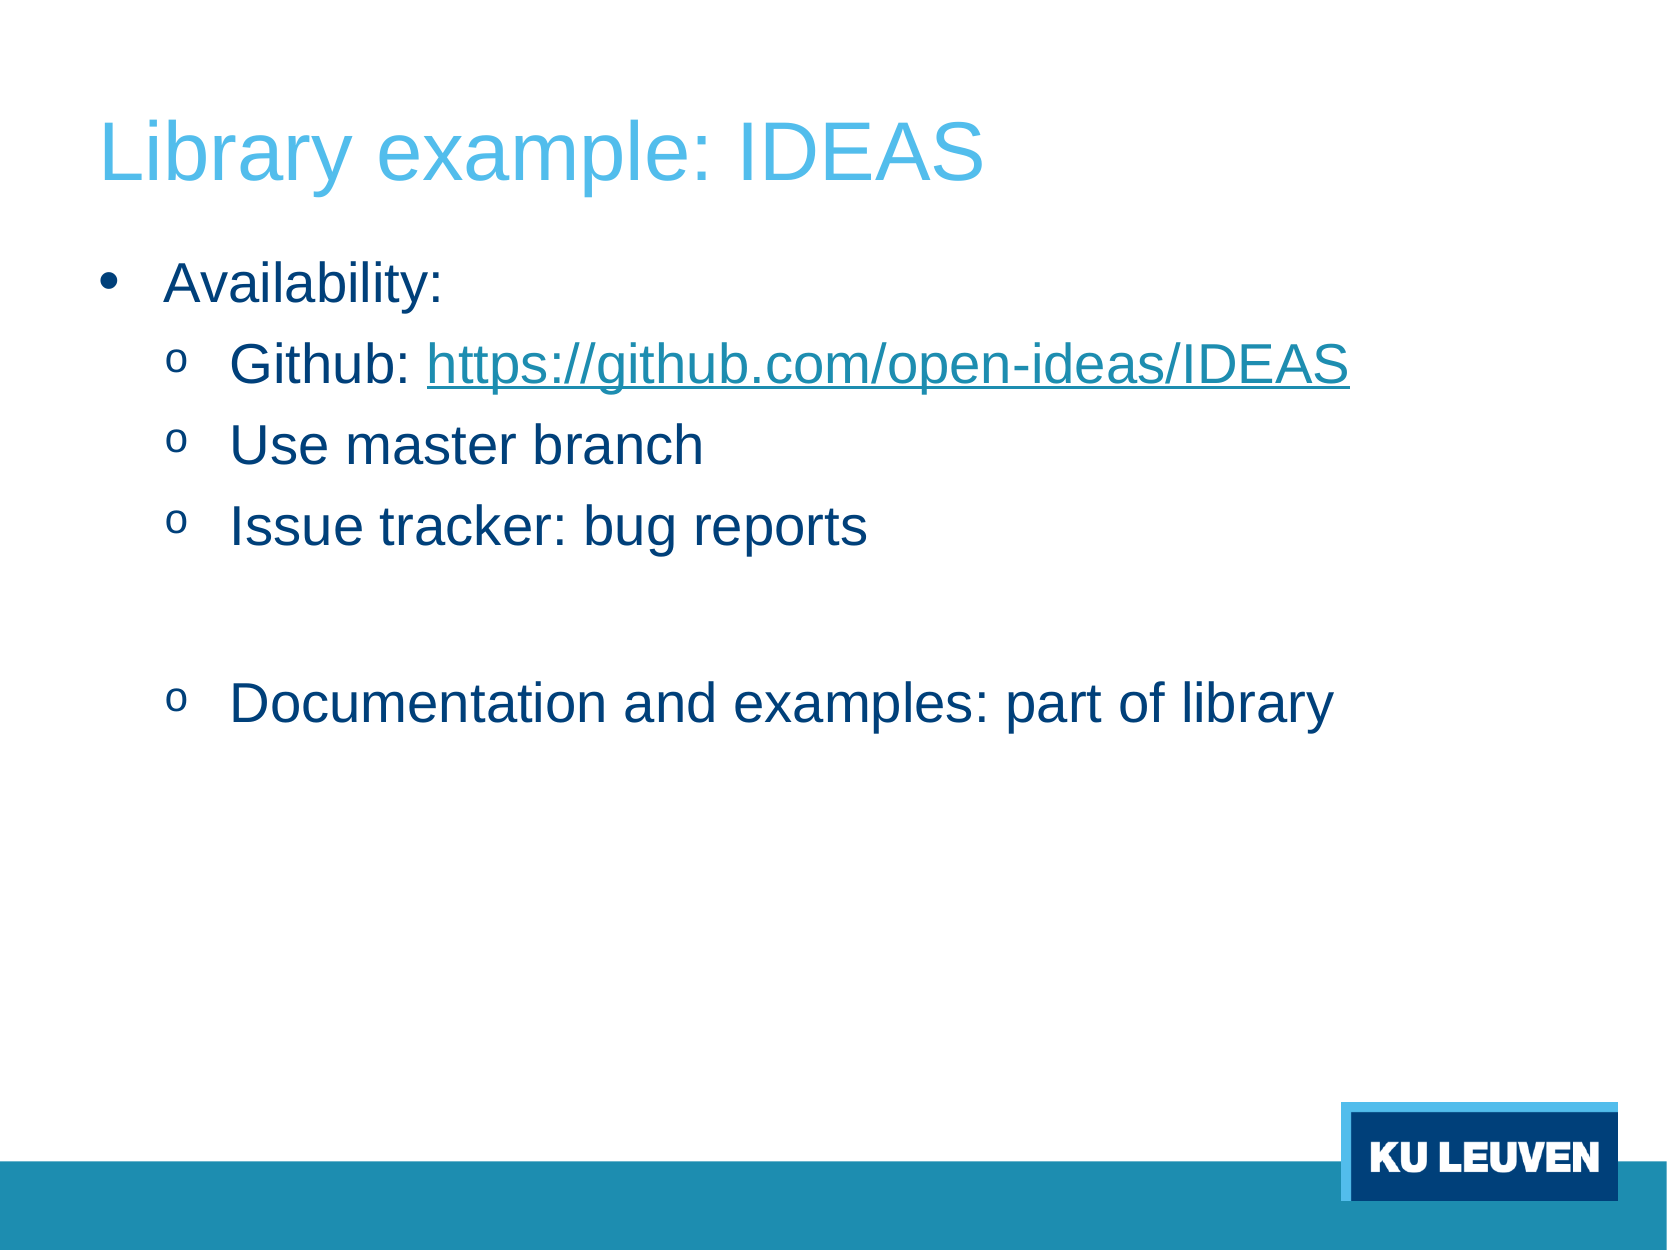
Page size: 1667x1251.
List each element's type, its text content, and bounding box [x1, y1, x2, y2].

title Library example: IDEAS [98, 32, 1618, 197]
list Availability: Github: https://github.com/open-ideas/IDEAS Use master branch Issue tracker: bug reports Documentation and examples: part of library [98, 246, 1618, 1111]
picture [1341, 1111, 1618, 1201]
